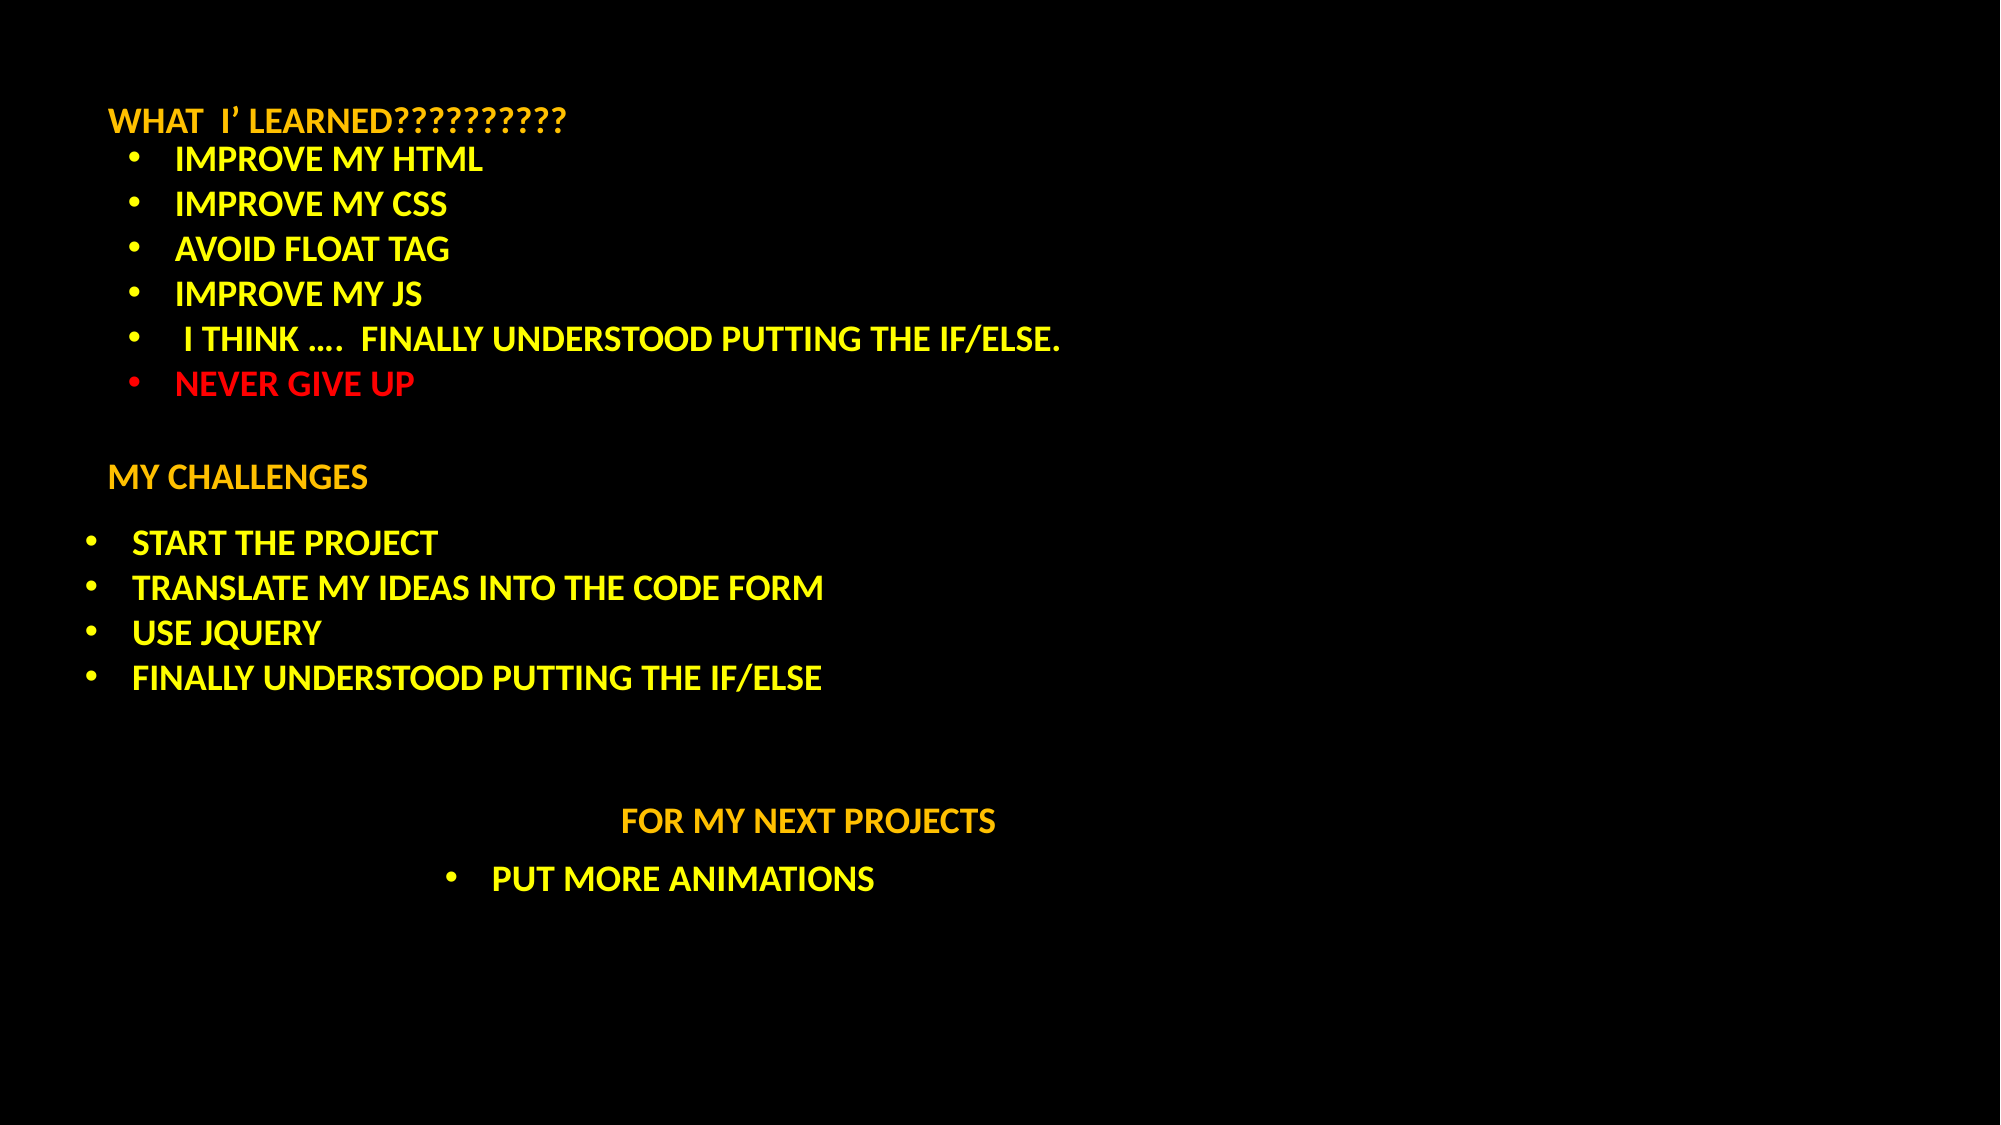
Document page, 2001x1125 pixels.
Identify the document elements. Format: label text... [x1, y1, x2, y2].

text_box IMPROVE MY HTML IMPROVE MY CSS AVOID FLOAT TAG IMPROVE MY JS I THINK …. FINALLY UNDERSTOOD PUTTING THE IF/ELSE. NEVER GIVE UP [113, 126, 1437, 637]
text_box PUT MORE ANIMATIONS [430, 846, 1754, 1087]
text_box WHAT I’ LEARNED?????????? [93, 89, 584, 149]
text_box START THE PROJECT TRANSLATE MY IDEAS INTO THE CODE FORM USE JQUERY FINALLY UNDERSTOOD PUTTING THE IF/ELSE [70, 510, 1394, 886]
text_box FOR MY NEXT PROJECTS [606, 788, 1012, 846]
text_box MY CHALLENGES [92, 444, 384, 505]
